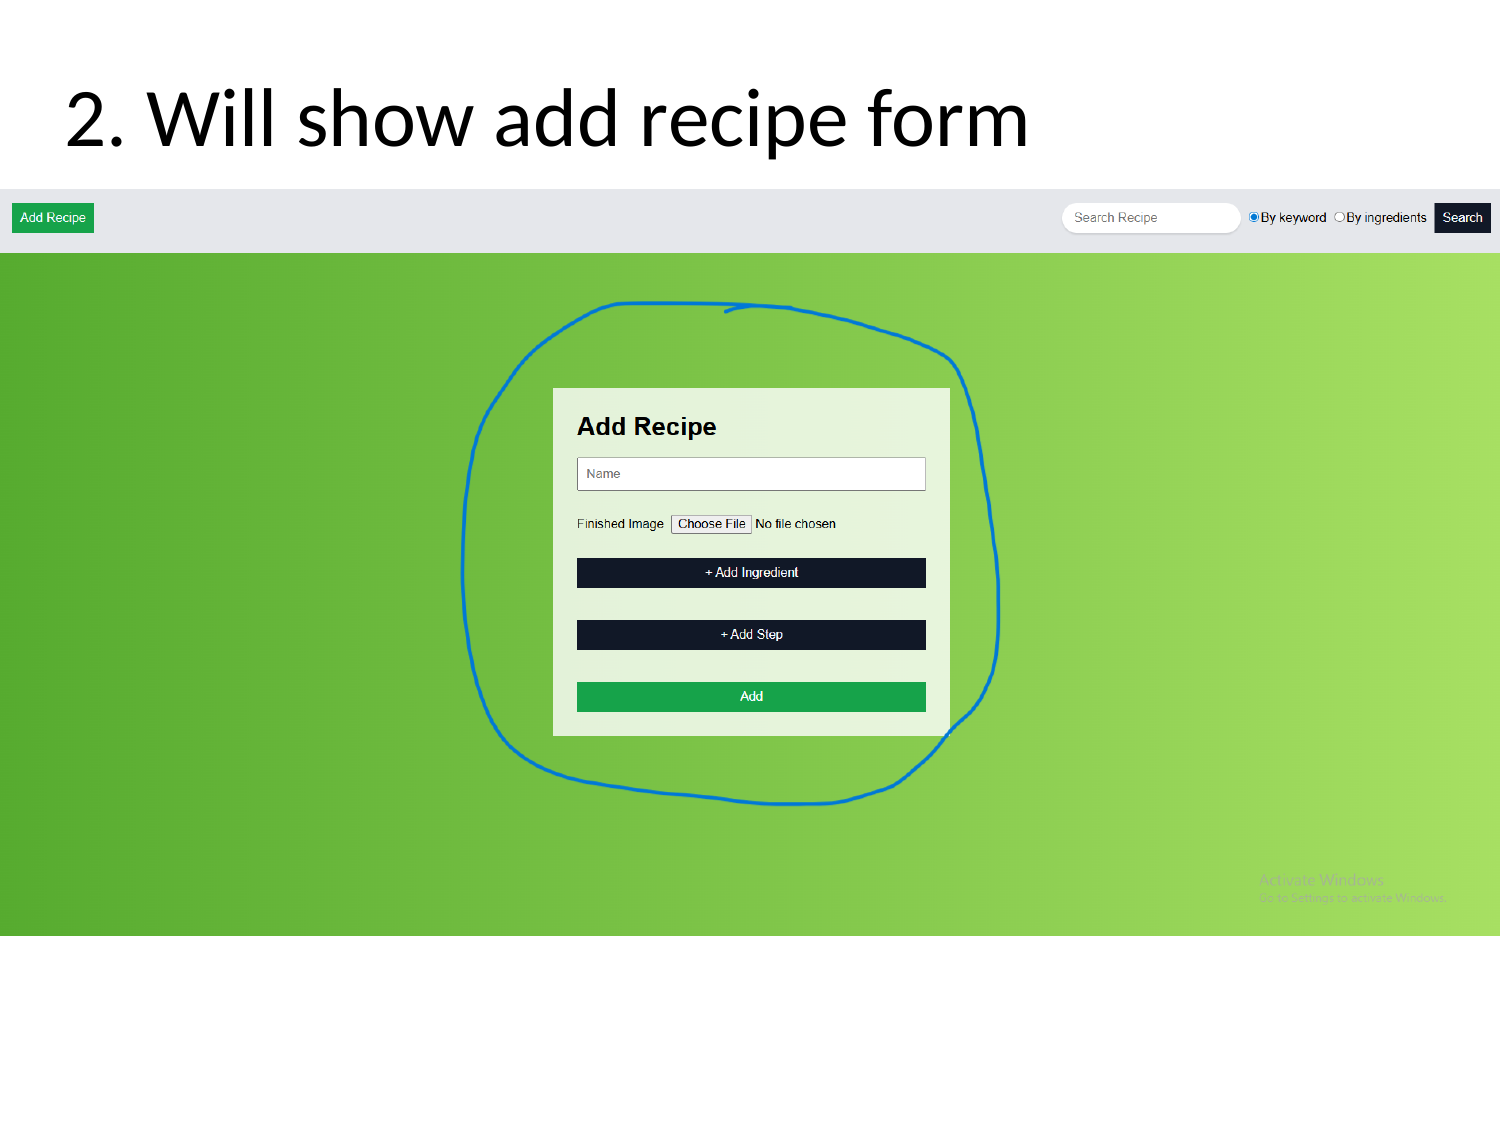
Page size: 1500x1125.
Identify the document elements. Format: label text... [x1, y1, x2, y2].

text_box 2. Will show add recipe form [49, 55, 1346, 171]
picture [0, 189, 1500, 936]
